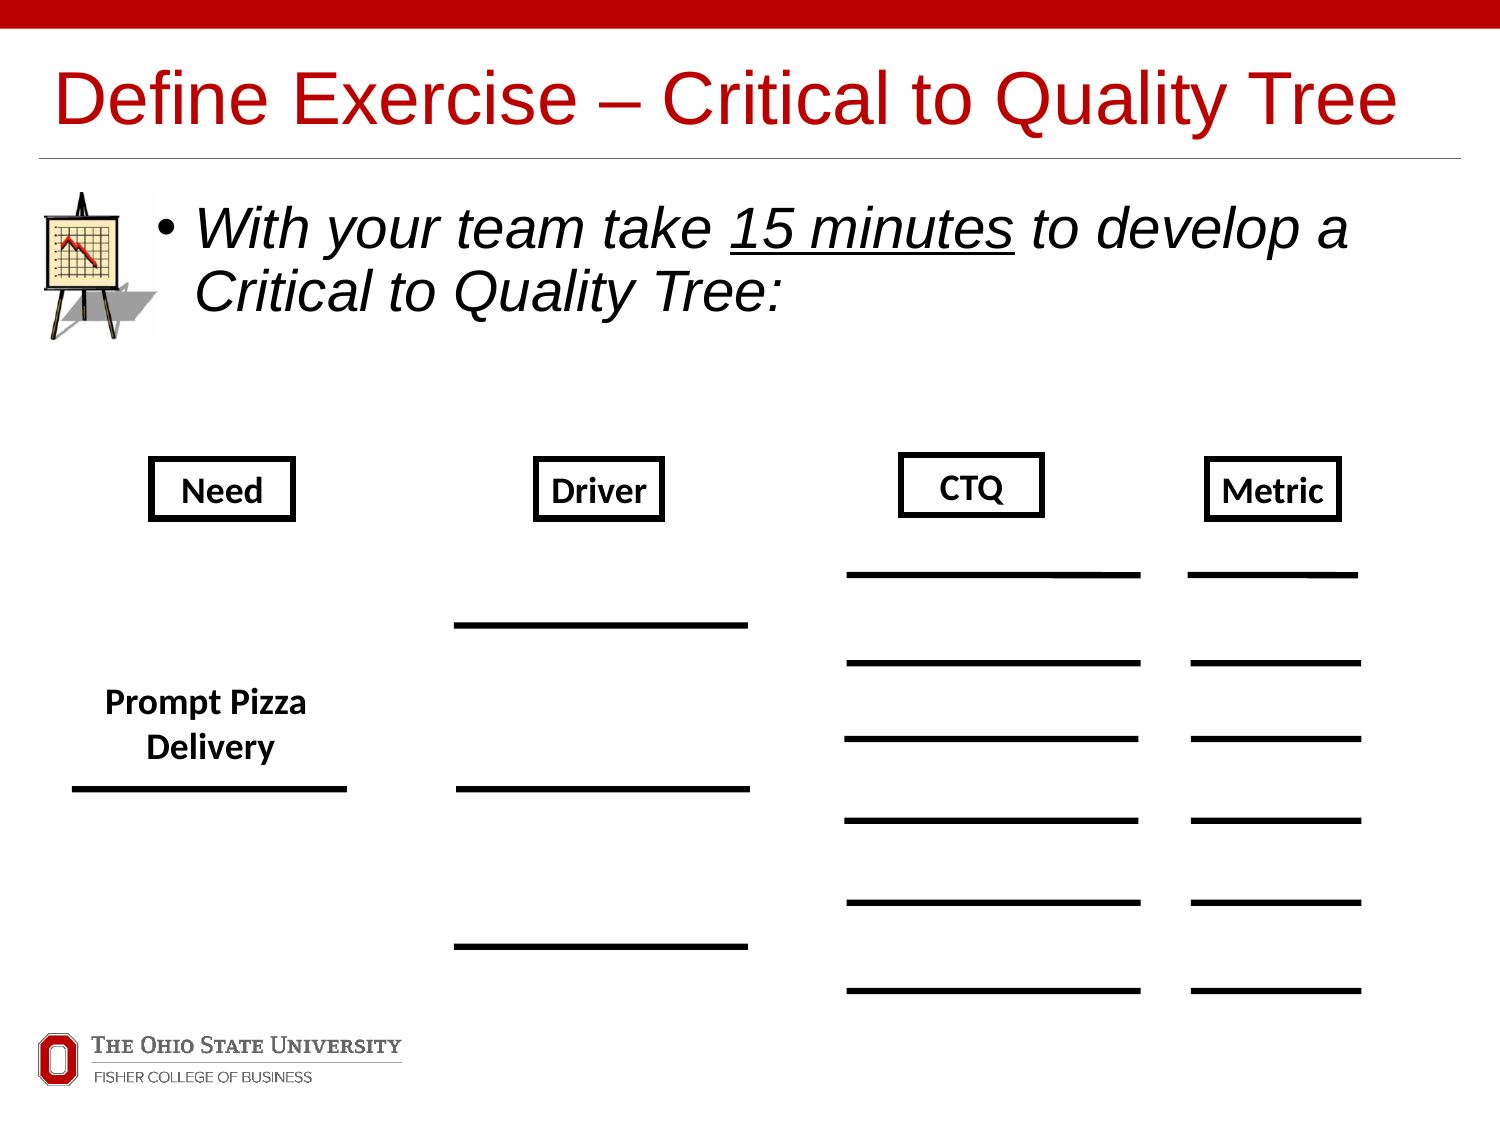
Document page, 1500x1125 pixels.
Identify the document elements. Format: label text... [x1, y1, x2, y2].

text_box Driver [536, 458, 663, 519]
list With your team take 15 minutes to develop a Critical to Quality Tree: [141, 190, 1492, 934]
text_box Need [151, 458, 294, 519]
picture [38, 1033, 402, 1086]
text_box Prompt Pizza Delivery [90, 669, 323, 775]
text_box CTQ [901, 455, 1042, 516]
title Define Exercise – Critical to Quality Tree [38, 38, 1462, 149]
text_box Metric [1206, 458, 1339, 519]
picture [44, 192, 158, 340]
